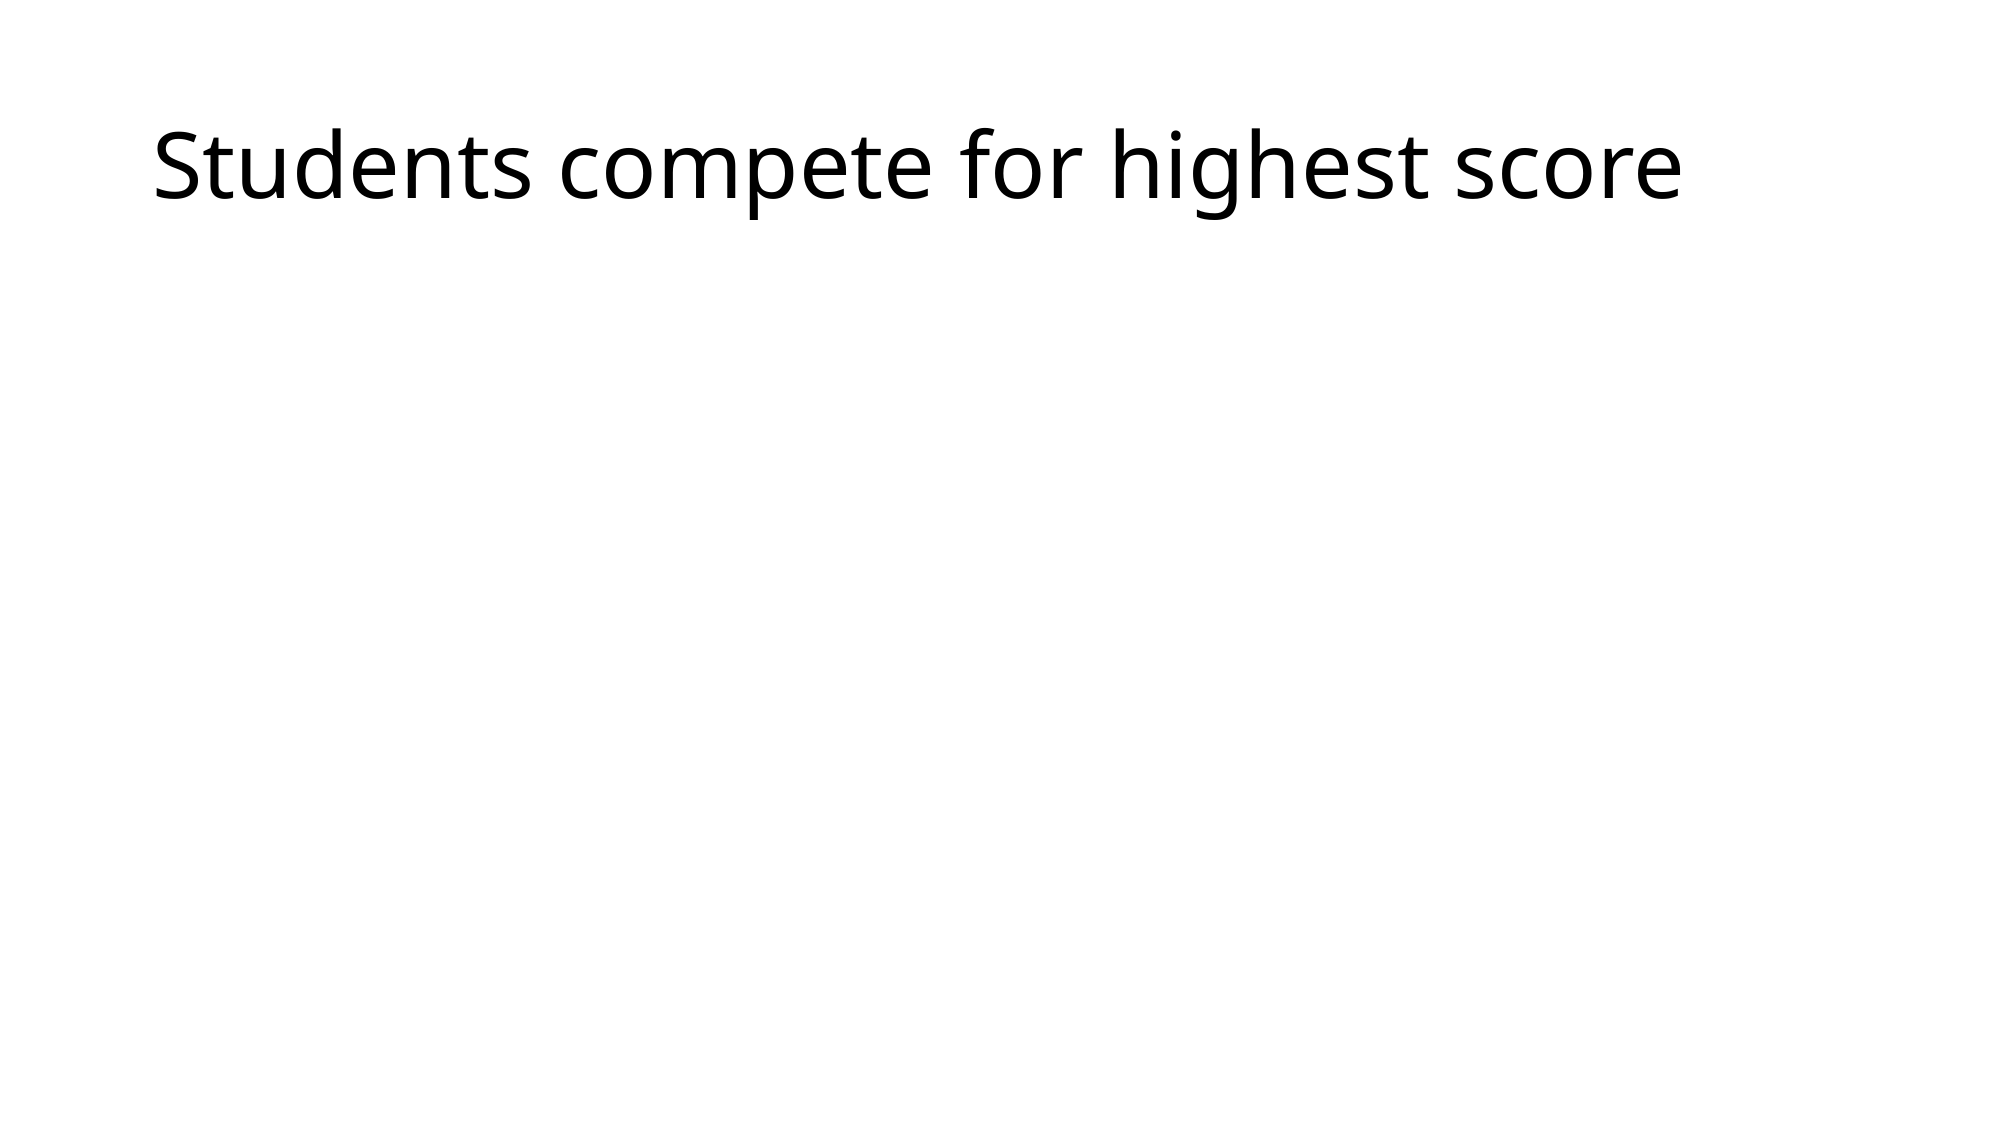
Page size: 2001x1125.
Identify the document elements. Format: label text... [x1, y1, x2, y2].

title Students compete for highest score [137, 59, 1863, 278]
